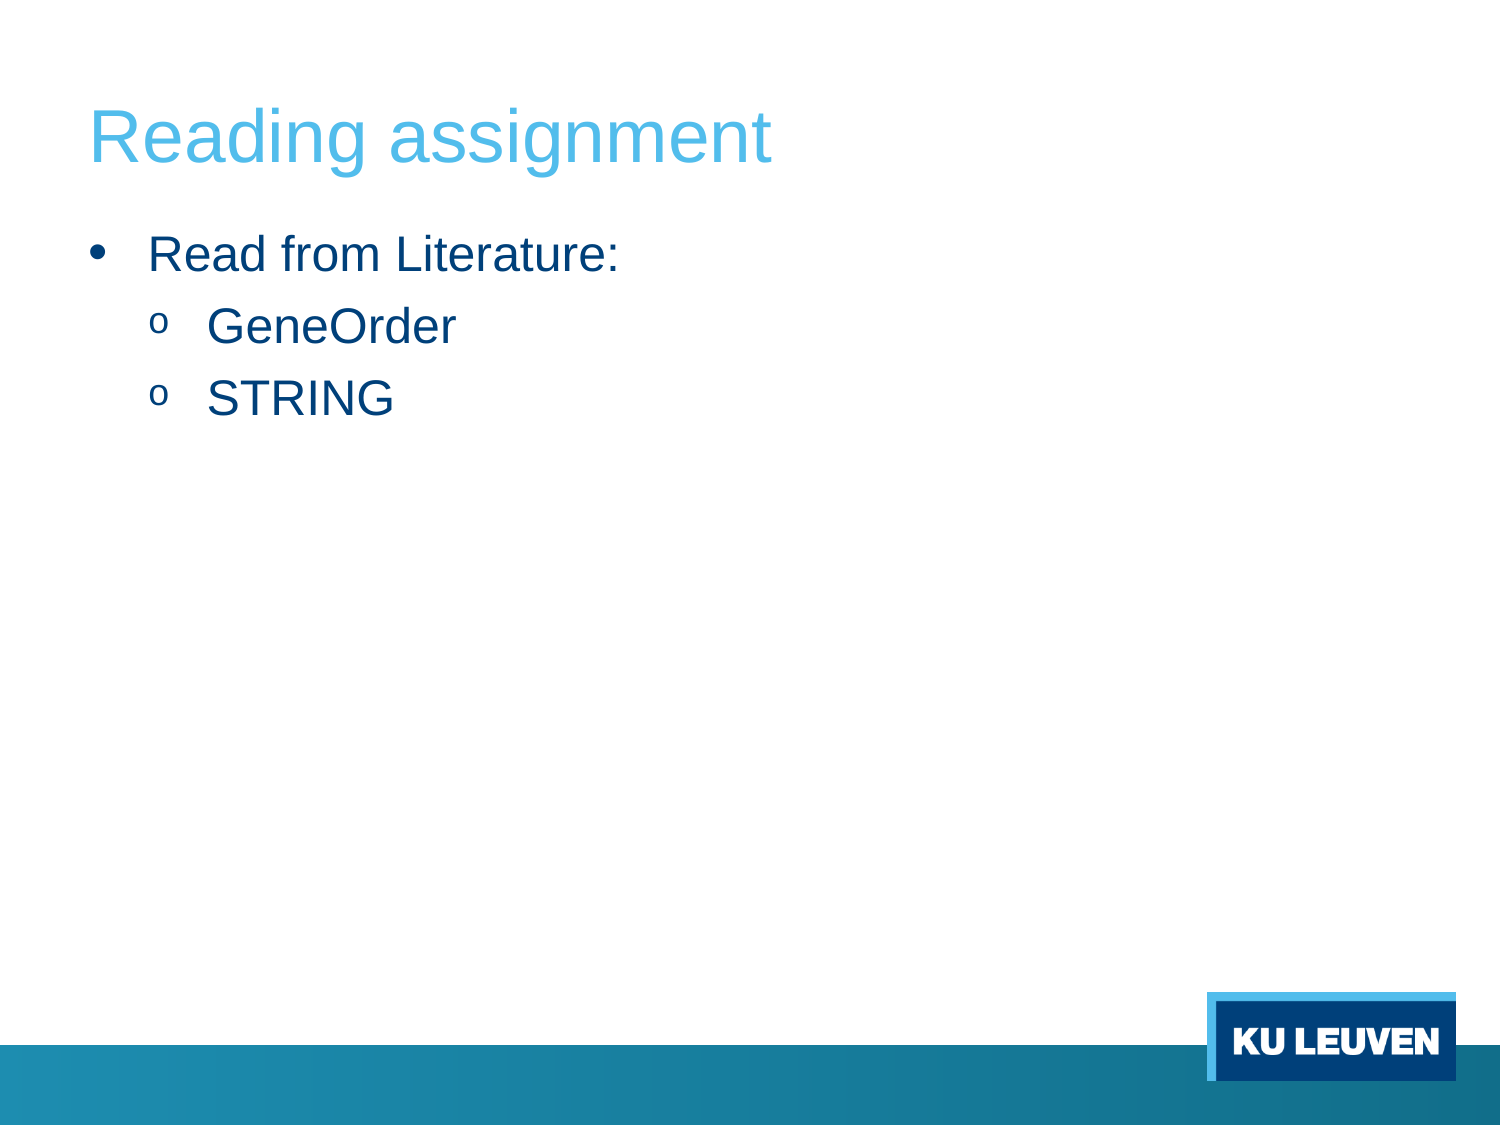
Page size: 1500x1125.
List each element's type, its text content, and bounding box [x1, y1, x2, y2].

title Reading assignment [88, 29, 1456, 178]
list Read from Literature: GeneOrder STRING [88, 221, 1456, 948]
picture [1207, 992, 1456, 1081]
